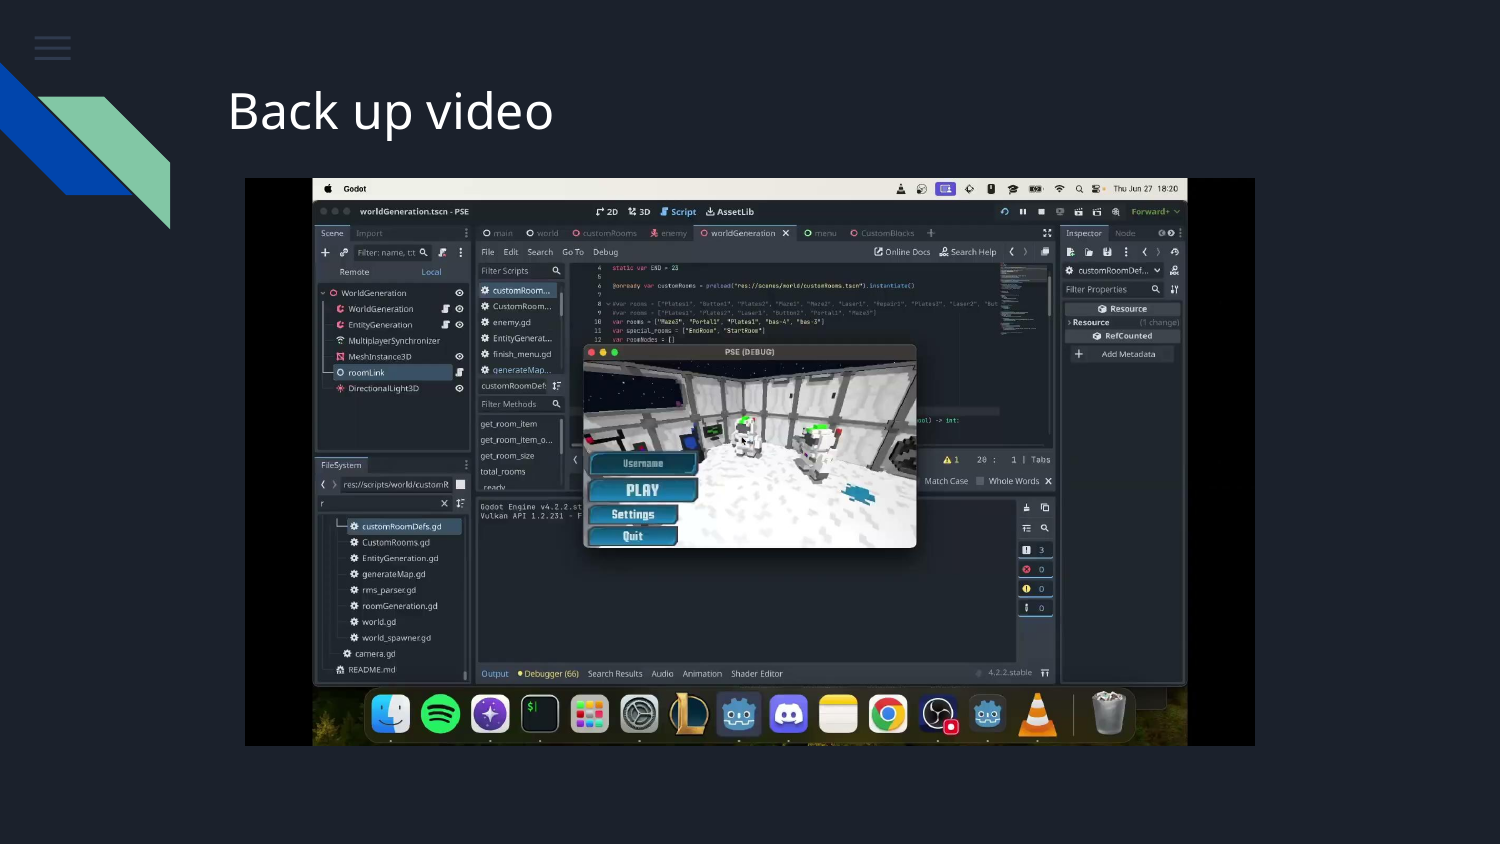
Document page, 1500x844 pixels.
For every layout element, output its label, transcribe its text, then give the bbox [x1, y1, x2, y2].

picture [245, 177, 1255, 746]
title Back up video [212, 64, 1368, 215]
